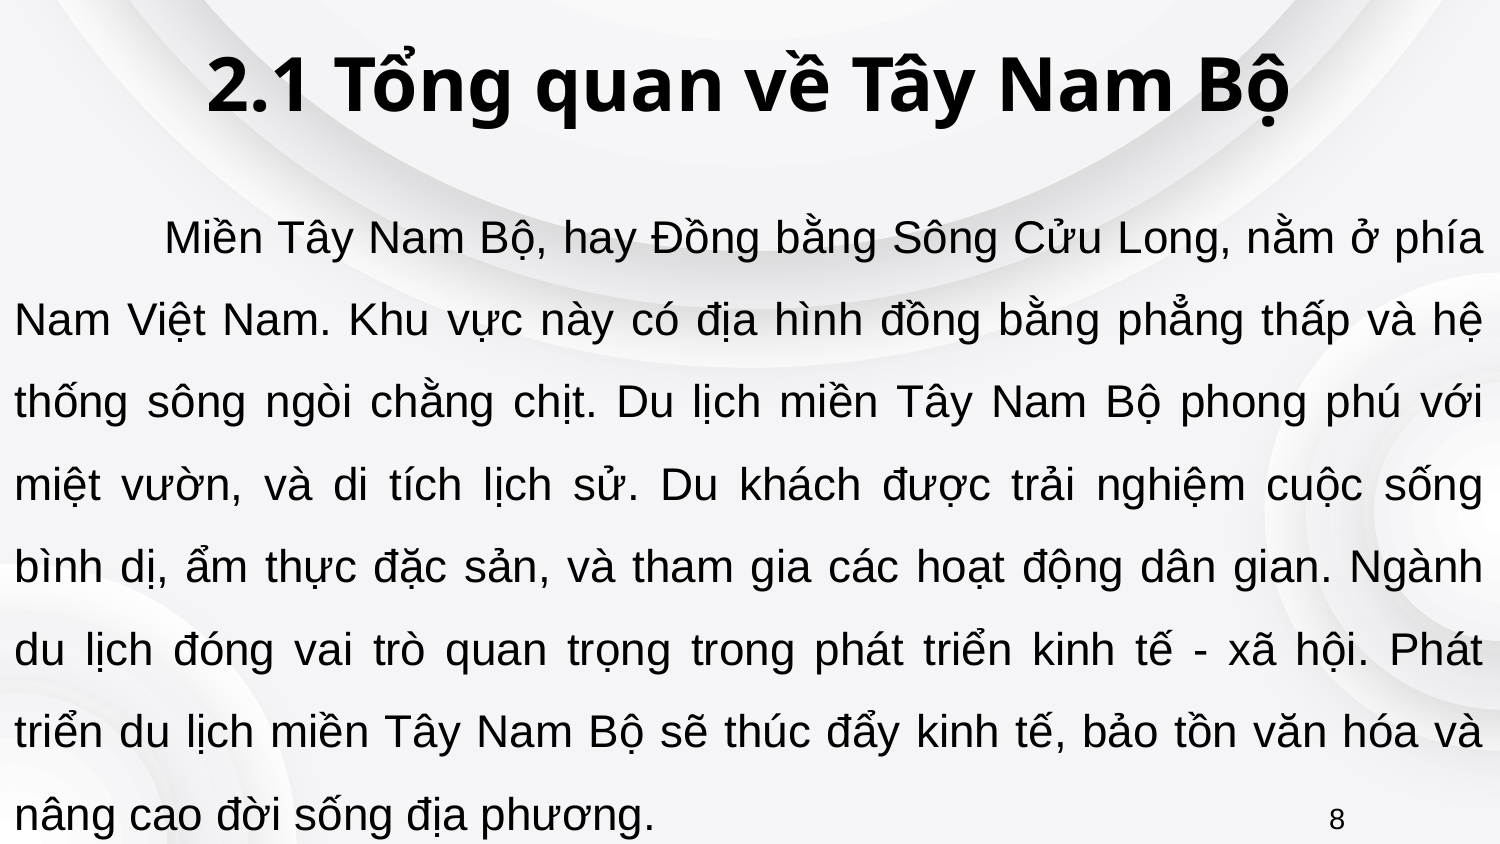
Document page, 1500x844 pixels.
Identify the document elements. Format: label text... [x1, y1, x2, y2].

text_box 8 [1314, 793, 1391, 843]
text_box 2.1 Tổng quan về Tây Nam Bộ [0, 29, 1500, 134]
text_box Miền Tây Nam Bộ, hay Đồng bằng Sông Cửu Long, nằm ở phía Nam Việt Nam. Khu vực này có địa hình đồng bằng phẳng thấp và hệ thống sông ngòi chằng chịt. Du lịch miền Tây Nam Bộ phong phú với miệt vườn, và di tích lịch sử. Du khách được trải nghiệm cuộc sống bình dị, ẩm thực đặc sản, và tham gia các hoạt động dân gian. Ngành du lịch đóng vai trò quan trọng trong phát triển kinh tế - xã hội. Phát triển du lịch miền Tây Nam Bộ sẽ thúc đẩy kinh tế, bảo tồn văn hóa và nâng cao đời sống địa phương. [0, 172, 1500, 844]
